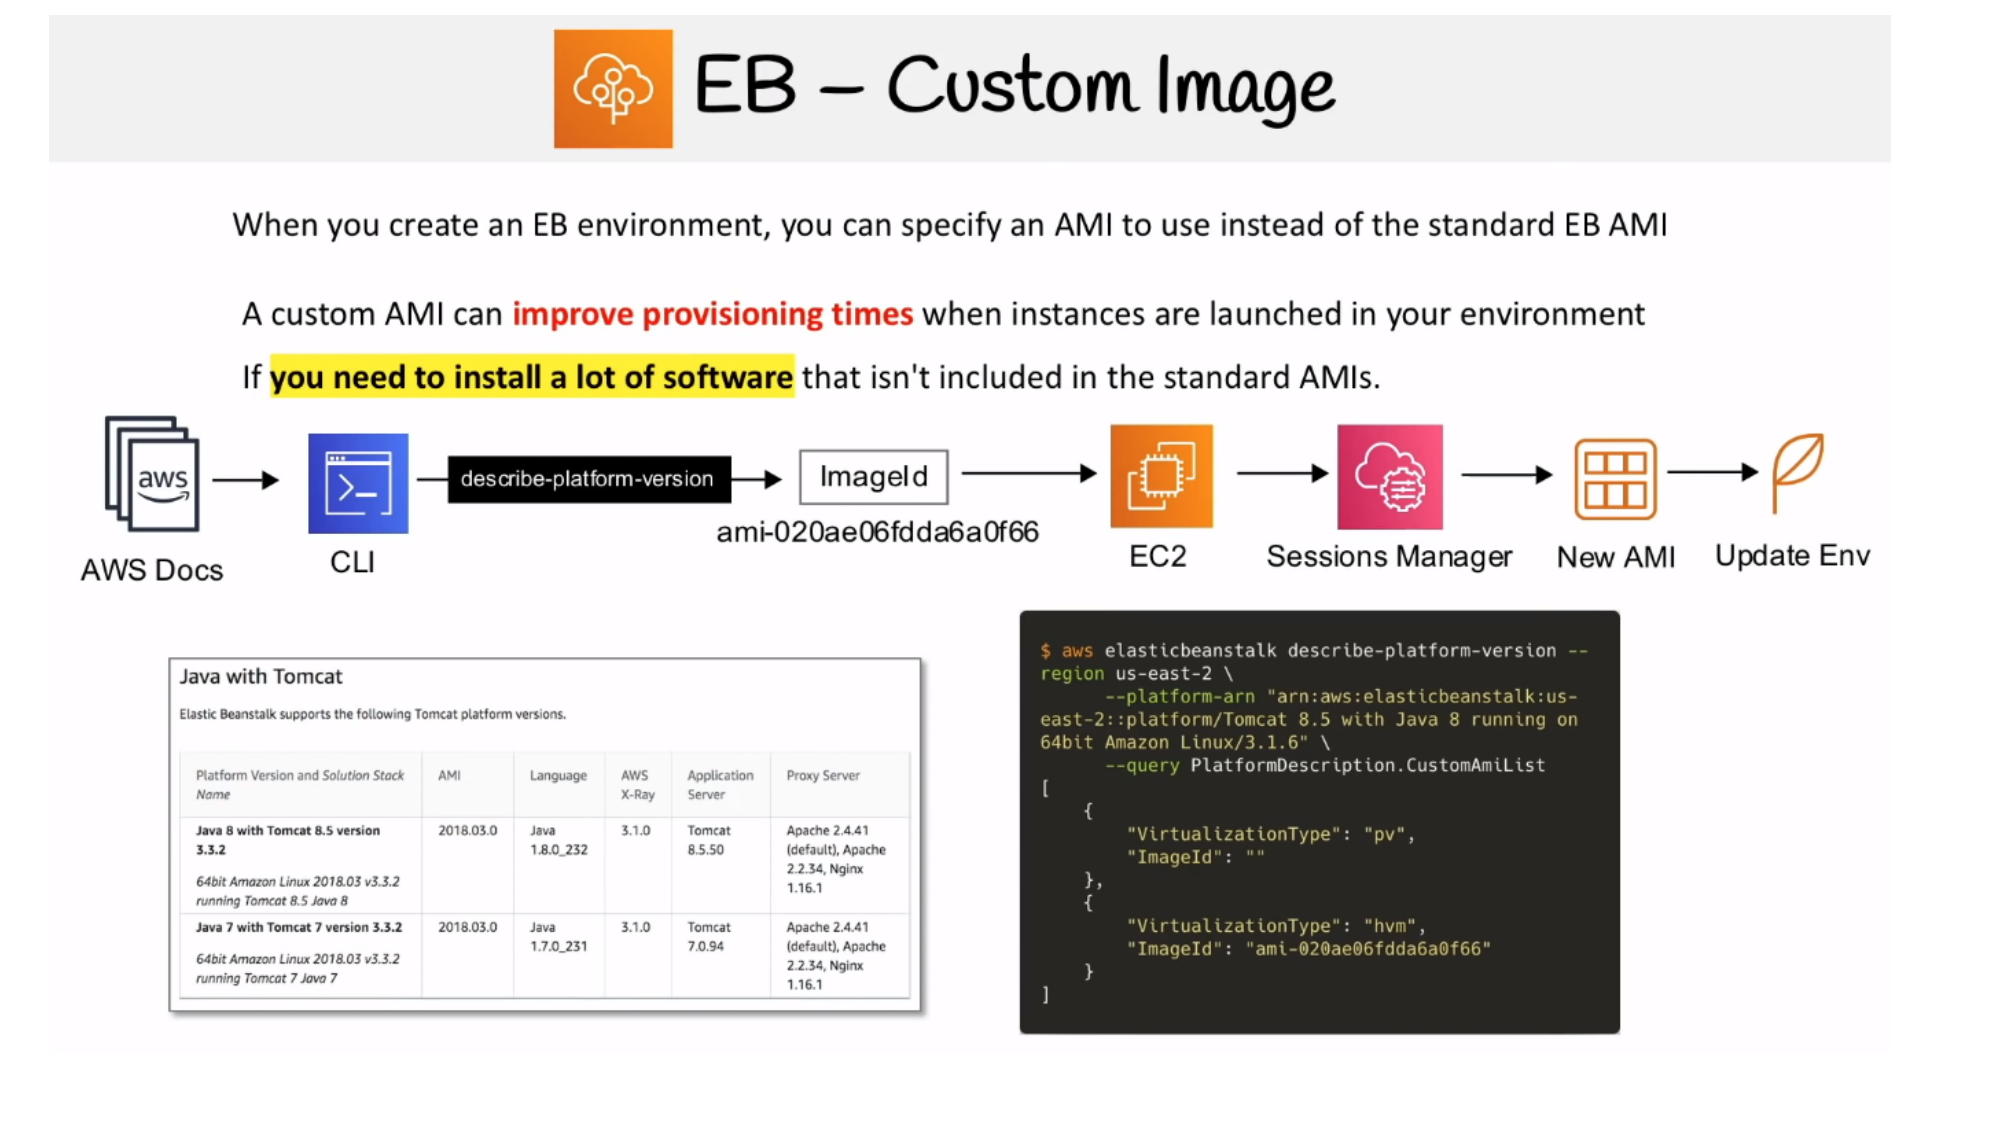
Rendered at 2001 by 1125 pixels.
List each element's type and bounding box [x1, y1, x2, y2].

picture [49, 15, 1891, 1053]
